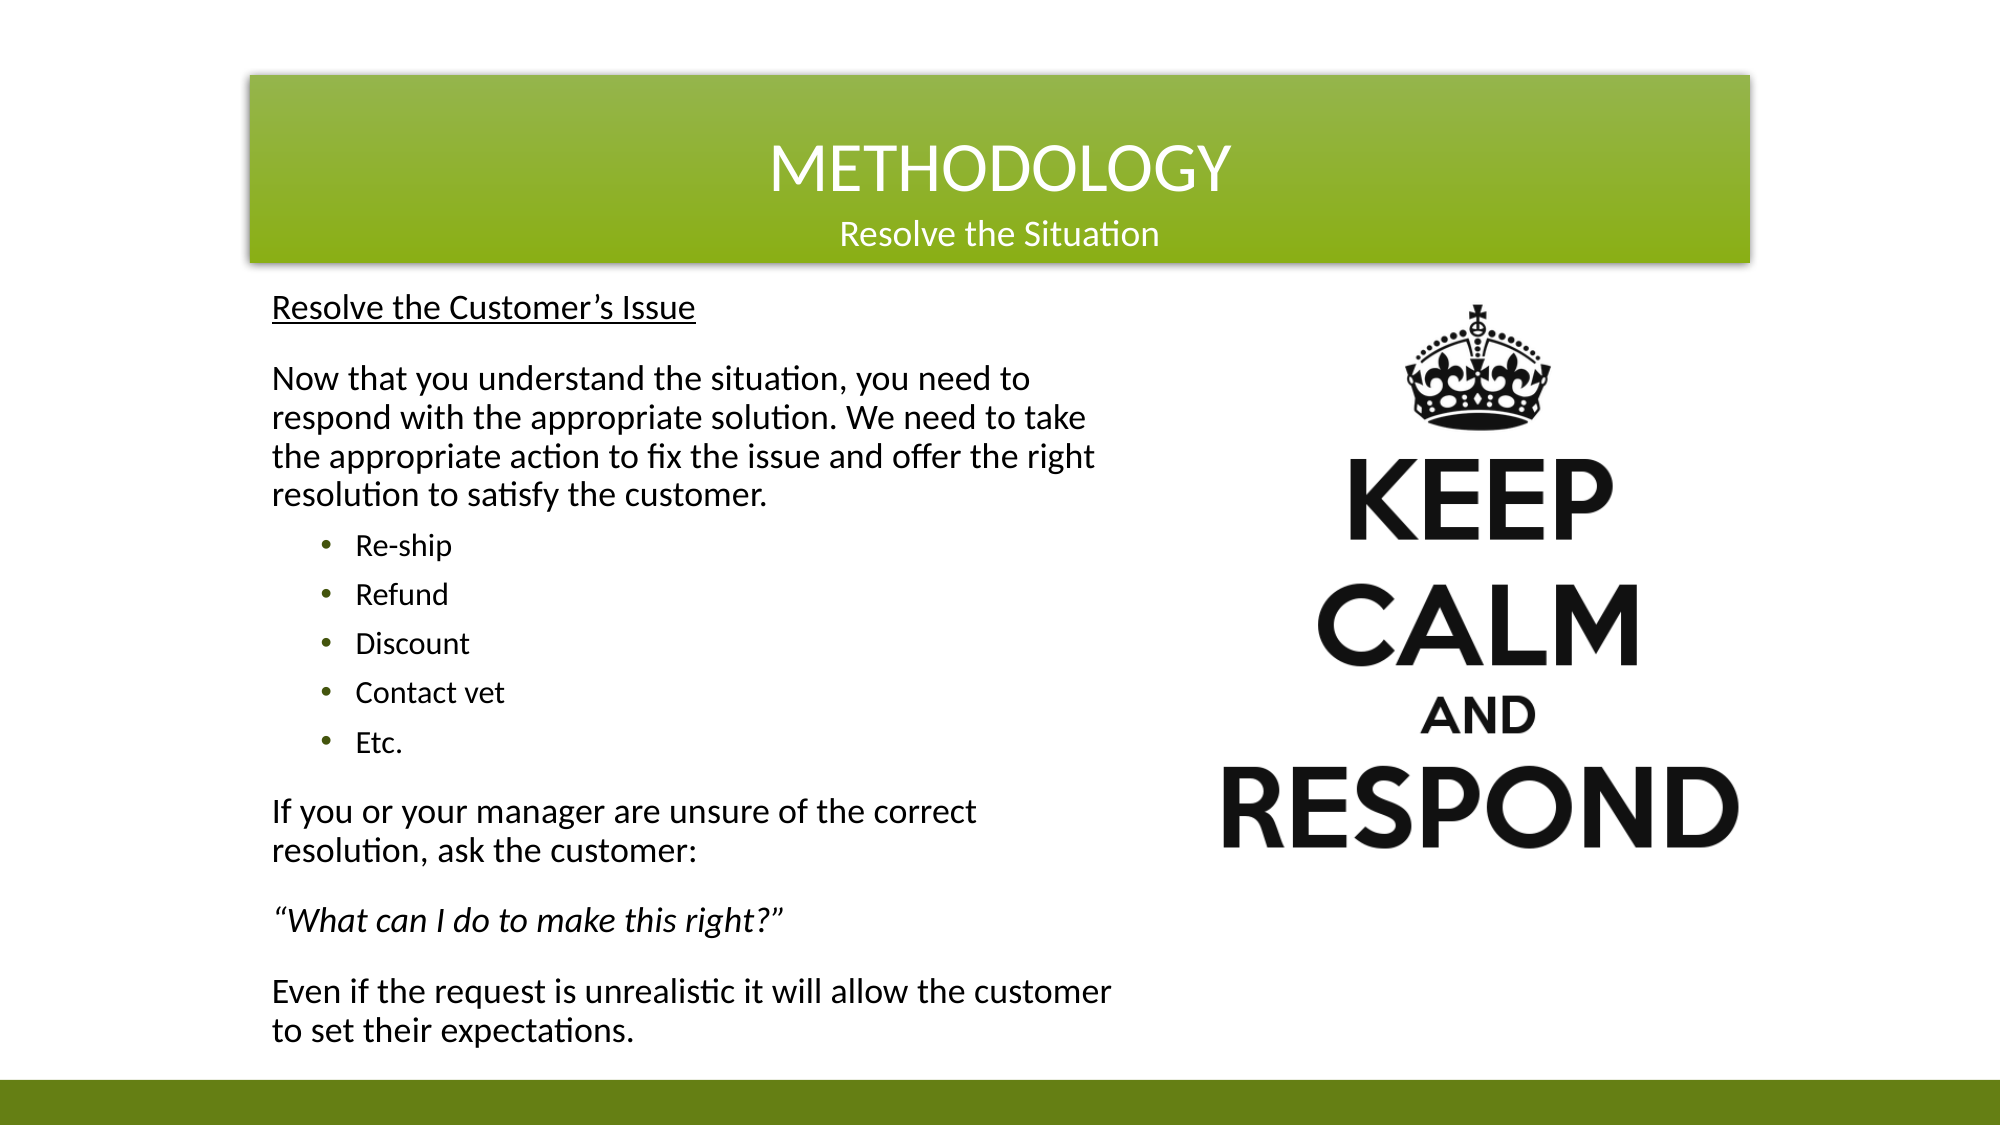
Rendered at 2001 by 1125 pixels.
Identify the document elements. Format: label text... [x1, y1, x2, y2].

title Methodology [249, 75, 1750, 263]
text_box Resolve the Situation [745, 201, 1254, 262]
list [1164, 281, 1793, 1014]
list Resolve the Customer’s Issue Now that you understand the situation, you need to respond with the appropriate solution. We need to take the appropriate action to fix the issue and offer the right resolution to satisfy the customer. Re-ship Refund Discount Contact vet Etc. If you or your manager are unsure of the correct resolution, ask the customer: “What can I do to make this right?” Even if the request is unrealistic it will allow the customer to set their expectations. [249, 281, 1155, 1067]
